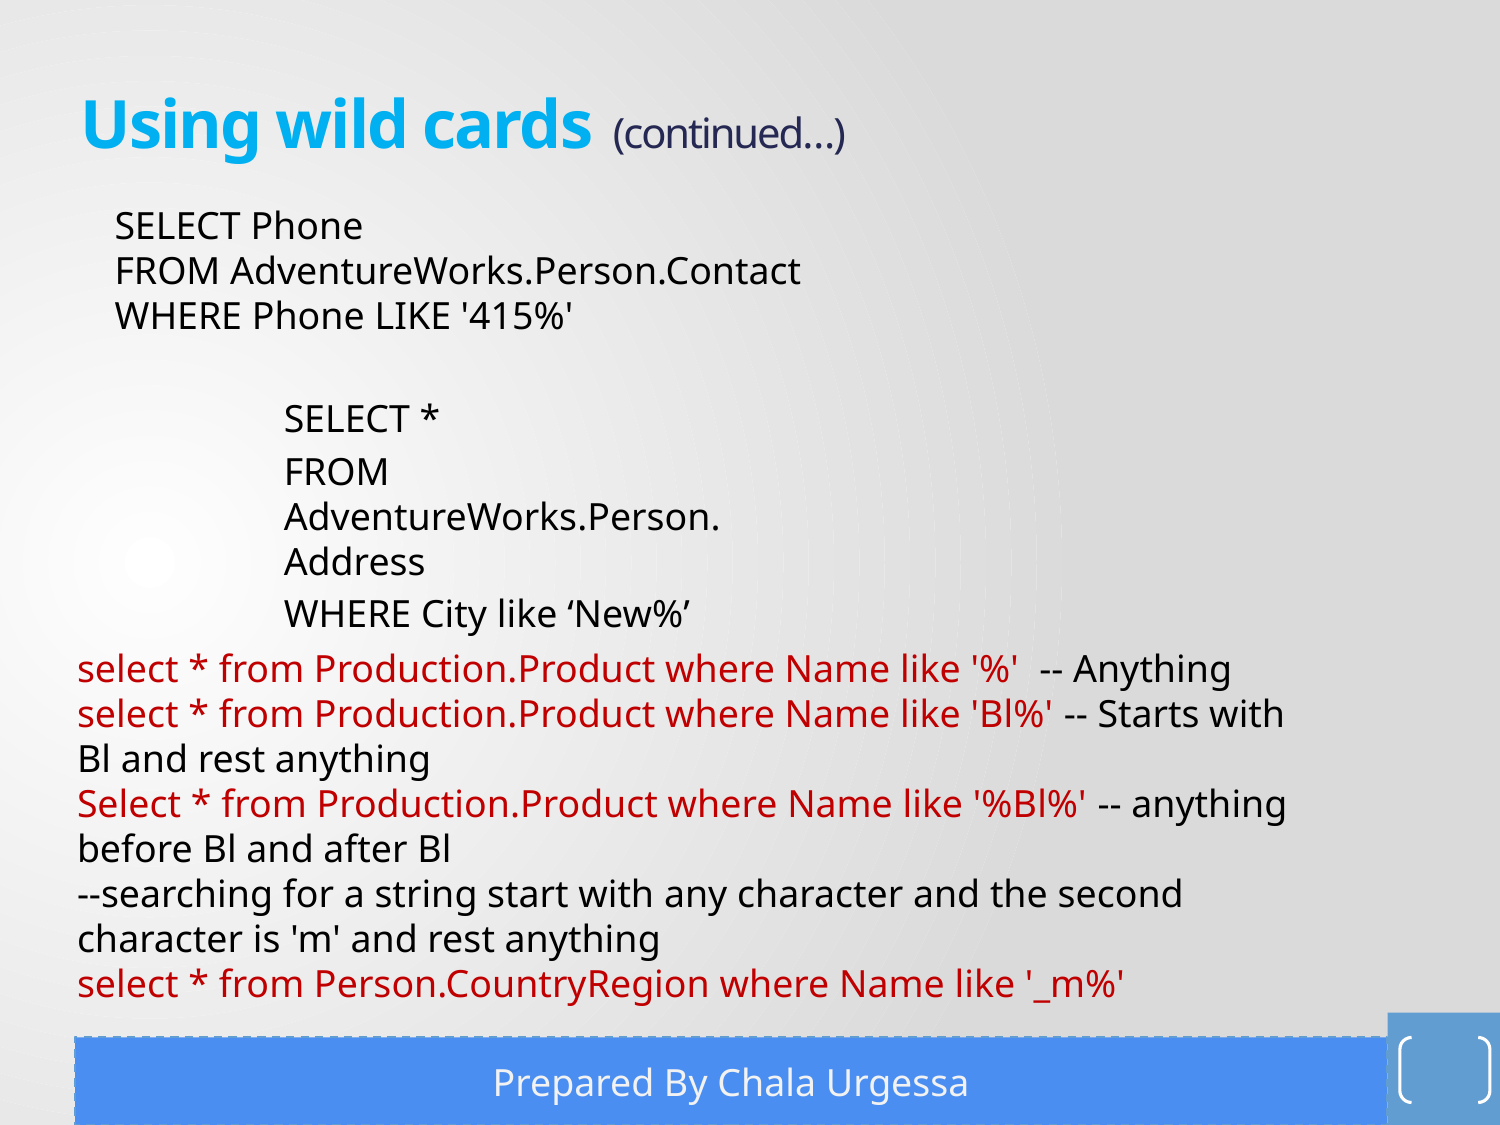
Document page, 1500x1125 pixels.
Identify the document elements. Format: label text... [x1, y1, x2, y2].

text_box select * from Production.Product where Name like '%' -- Anything select * from Production.Product where Name like 'Bl%' -- Starts with Bl and rest anything Select * from Production.Product where Name like '%Bl%' -- anything before Bl and after Bl --searching for a string start with any character and the second character is 'm' and rest anything select * from Person.CountryRegion where Name like '_m%' [62, 637, 1325, 1013]
text_box SELECT Phone FROM AdventureWorks.Person.Contact WHERE Phone LIKE '415%' [99, 149, 1300, 345]
title Using wild cards (continued…) [65, 24, 1316, 213]
slide_number [1398, 1035, 1492, 1105]
list SELECT * FROM AdventureWorks.Person.Address WHERE City like ‘New%’ [137, 387, 750, 463]
